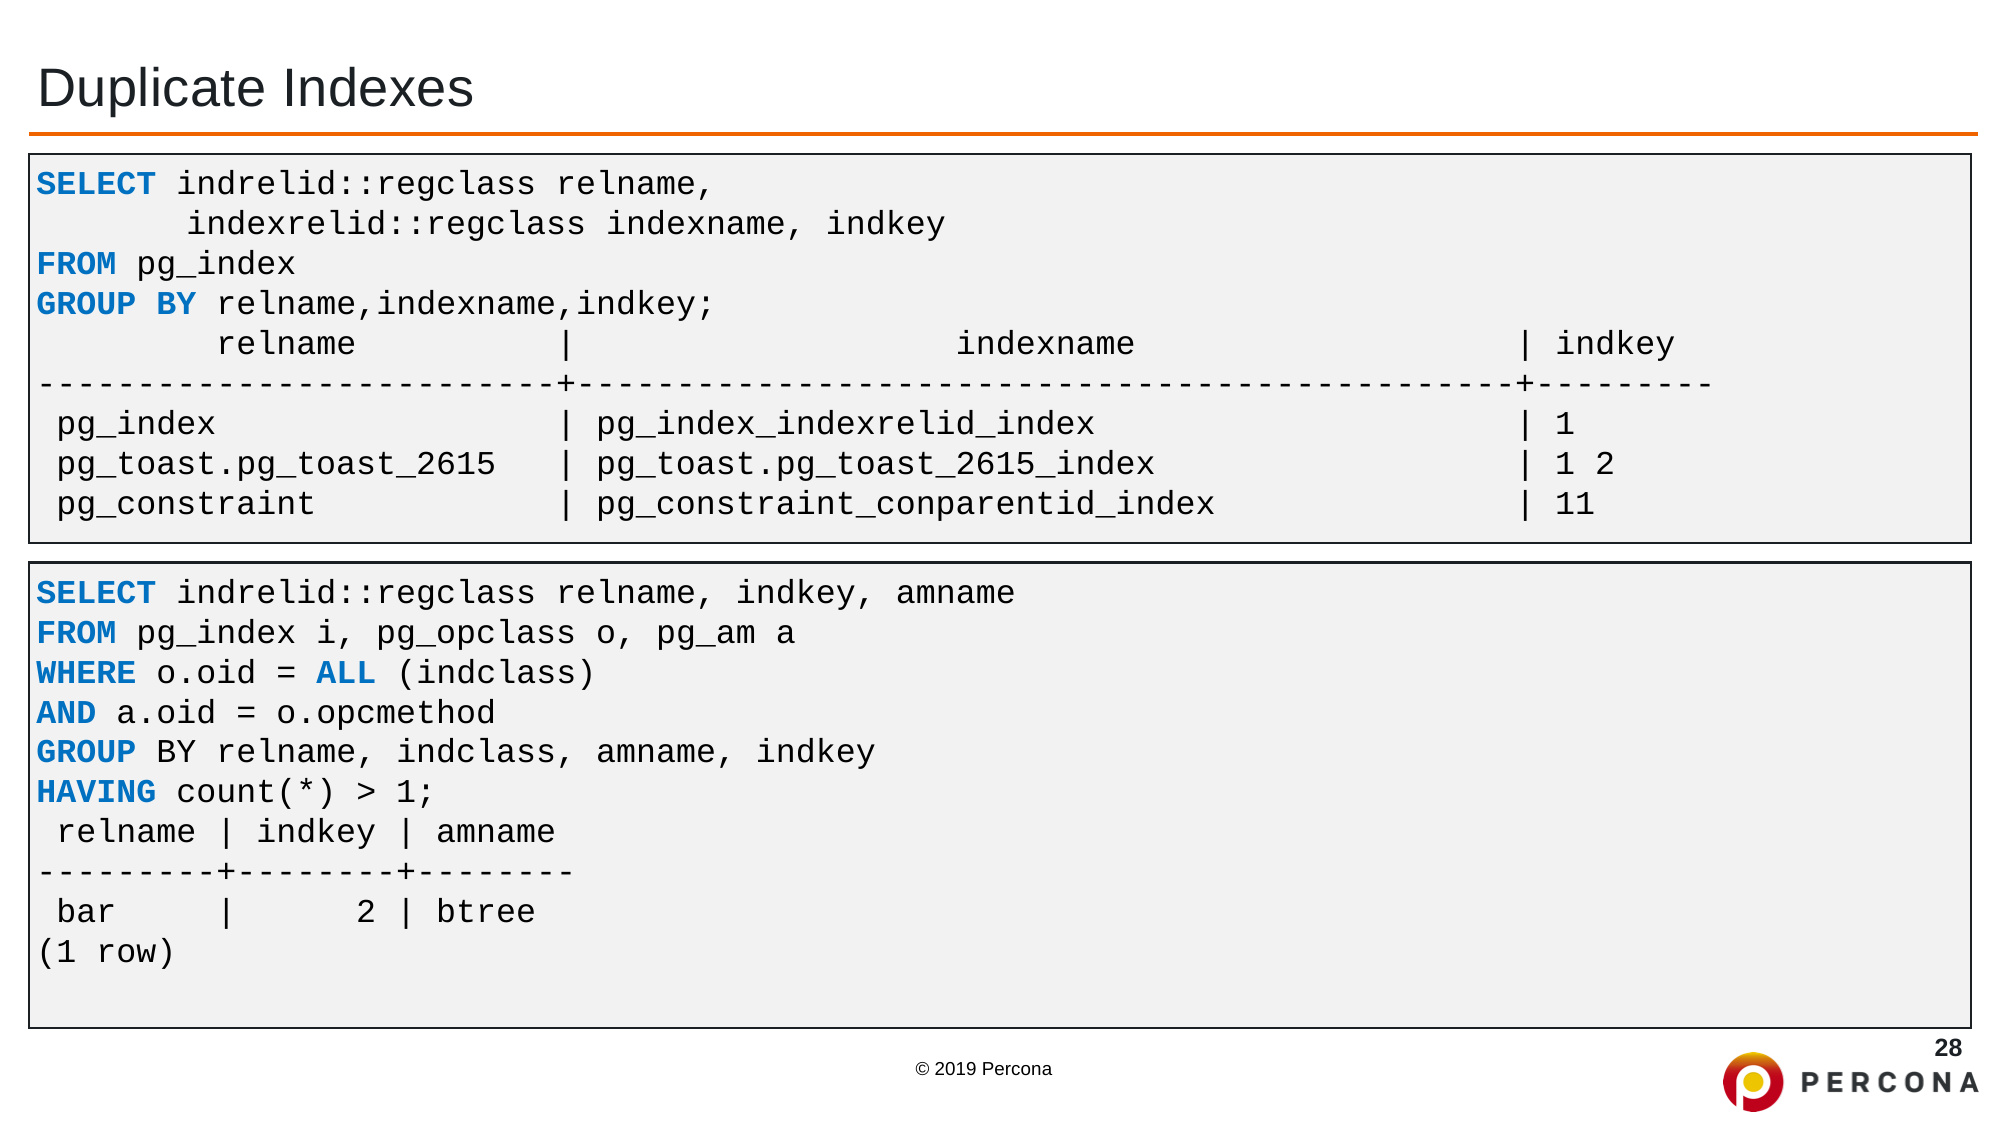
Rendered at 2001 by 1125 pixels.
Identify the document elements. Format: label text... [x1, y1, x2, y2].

picture [1723, 1052, 1979, 1112]
slide_number 28 [1925, 1029, 1972, 1066]
text_box SELECT indrelid::regclass relname, indexrelid::regclass indexname, indkey FROM pg_index GROUP BY relname,indexname,indkey; relname | indexname | indkey --------------------------+-----------------------------------------------+--------- pg_index | pg_index_indexrelid_index | 1 pg_toast.pg_toast_2615 | pg_toast.pg_toast_2615_index | 1 2 pg_constraint | pg_constraint_conparentid_index | 11 [28, 153, 1972, 543]
title Duplicate Indexes [29, 29, 1979, 148]
text_box SELECT indrelid::regclass relname, indkey, amname FROM pg_index i, pg_opclass o, pg_am a WHERE o.oid = ALL (indclass) AND a.oid = o.opcmethod GROUP BY relname, indclass, amname, indkey HAVING count(*) > 1; relname | indkey | amname ---------+--------+-------- bar | 2 | btree (1 row) [28, 562, 1972, 1029]
